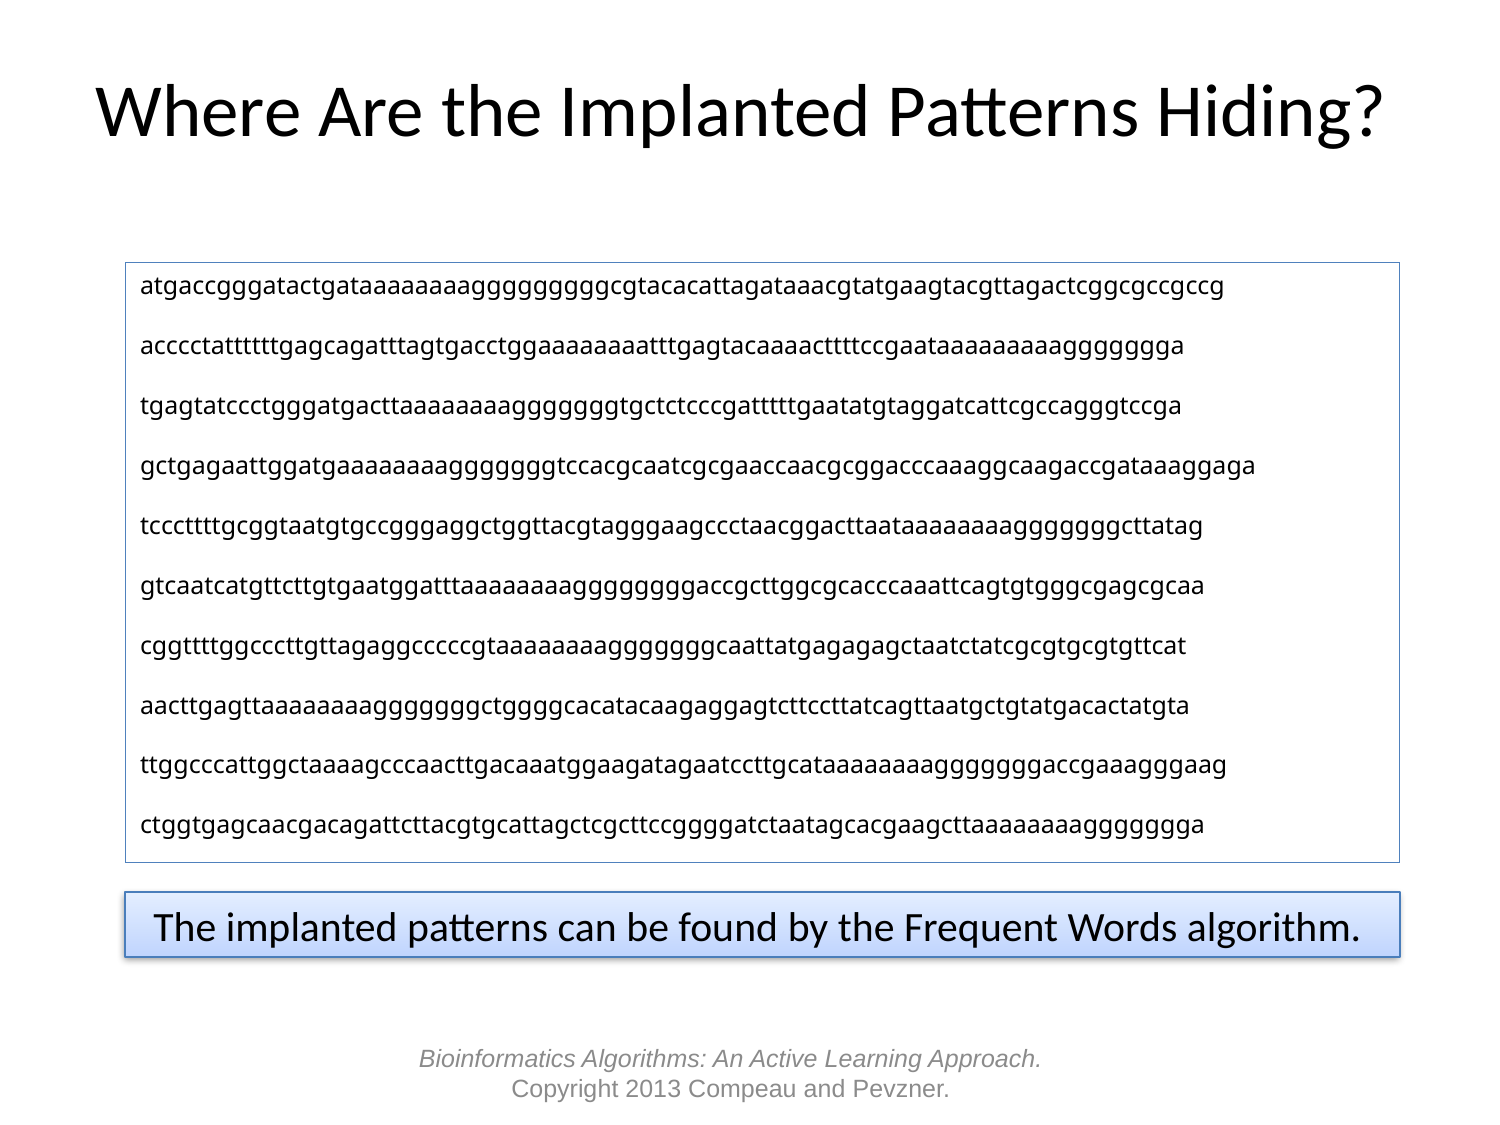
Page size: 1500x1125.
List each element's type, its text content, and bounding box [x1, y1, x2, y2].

list atgaccgggatactgataaaaaaaagggggggggcgtacacattagataaacgtatgaagtacgttagactcggcgccgccg acccctattttttgagcagatttagtgacctggaaaaaaaatttgagtacaaaacttttccgaataaaaaaaaaggggggga tgagtatccctgggatgacttaaaaaaaagggggggtgctctcccgatttttgaatatgtaggatcattcgccagggtccga gctgagaattggatgaaaaaaaagggggggtccacgcaatcgcgaaccaacgcggacccaaaggcaagaccgataaaggaga tcccttttgcggtaatgtgccgggaggctggttacgtagggaagccctaacggacttaataaaaaaaagggggggcttatag gtcaatcatgttcttgtgaatggatttaaaaaaaaggggggggaccgcttggcgcacccaaattcagtgtgggcgagcgcaa cggttttggcccttgttagaggcccccgtaaaaaaaagggggggcaattatgagagagctaatctatcgcgtgcgtgttcat aacttgagttaaaaaaaagggggggctggggcacatacaagaggagtcttccttatcagttaatgctgtatgacactatgta ttggcccattggctaaaagcccaacttgacaaatggaagatagaatccttgcataaaaaaaagggggggaccgaaagggaag ctggtgagcaacgacagattcttacgtgcattagctcgcttccggggatctaatagcacgaagcttaaaaaaaaggggggga [125, 262, 1400, 863]
footer Bioinformatics Algorithms: An Active Learning Approach. Copyright 2013 Compeau and Pevzner. [387, 1042, 1075, 1103]
title Where Are the Implanted Patterns Hiding? [75, 12, 1425, 200]
text_box The implanted patterns can be found by the Frequent Words algorithm. [124, 891, 1401, 958]
